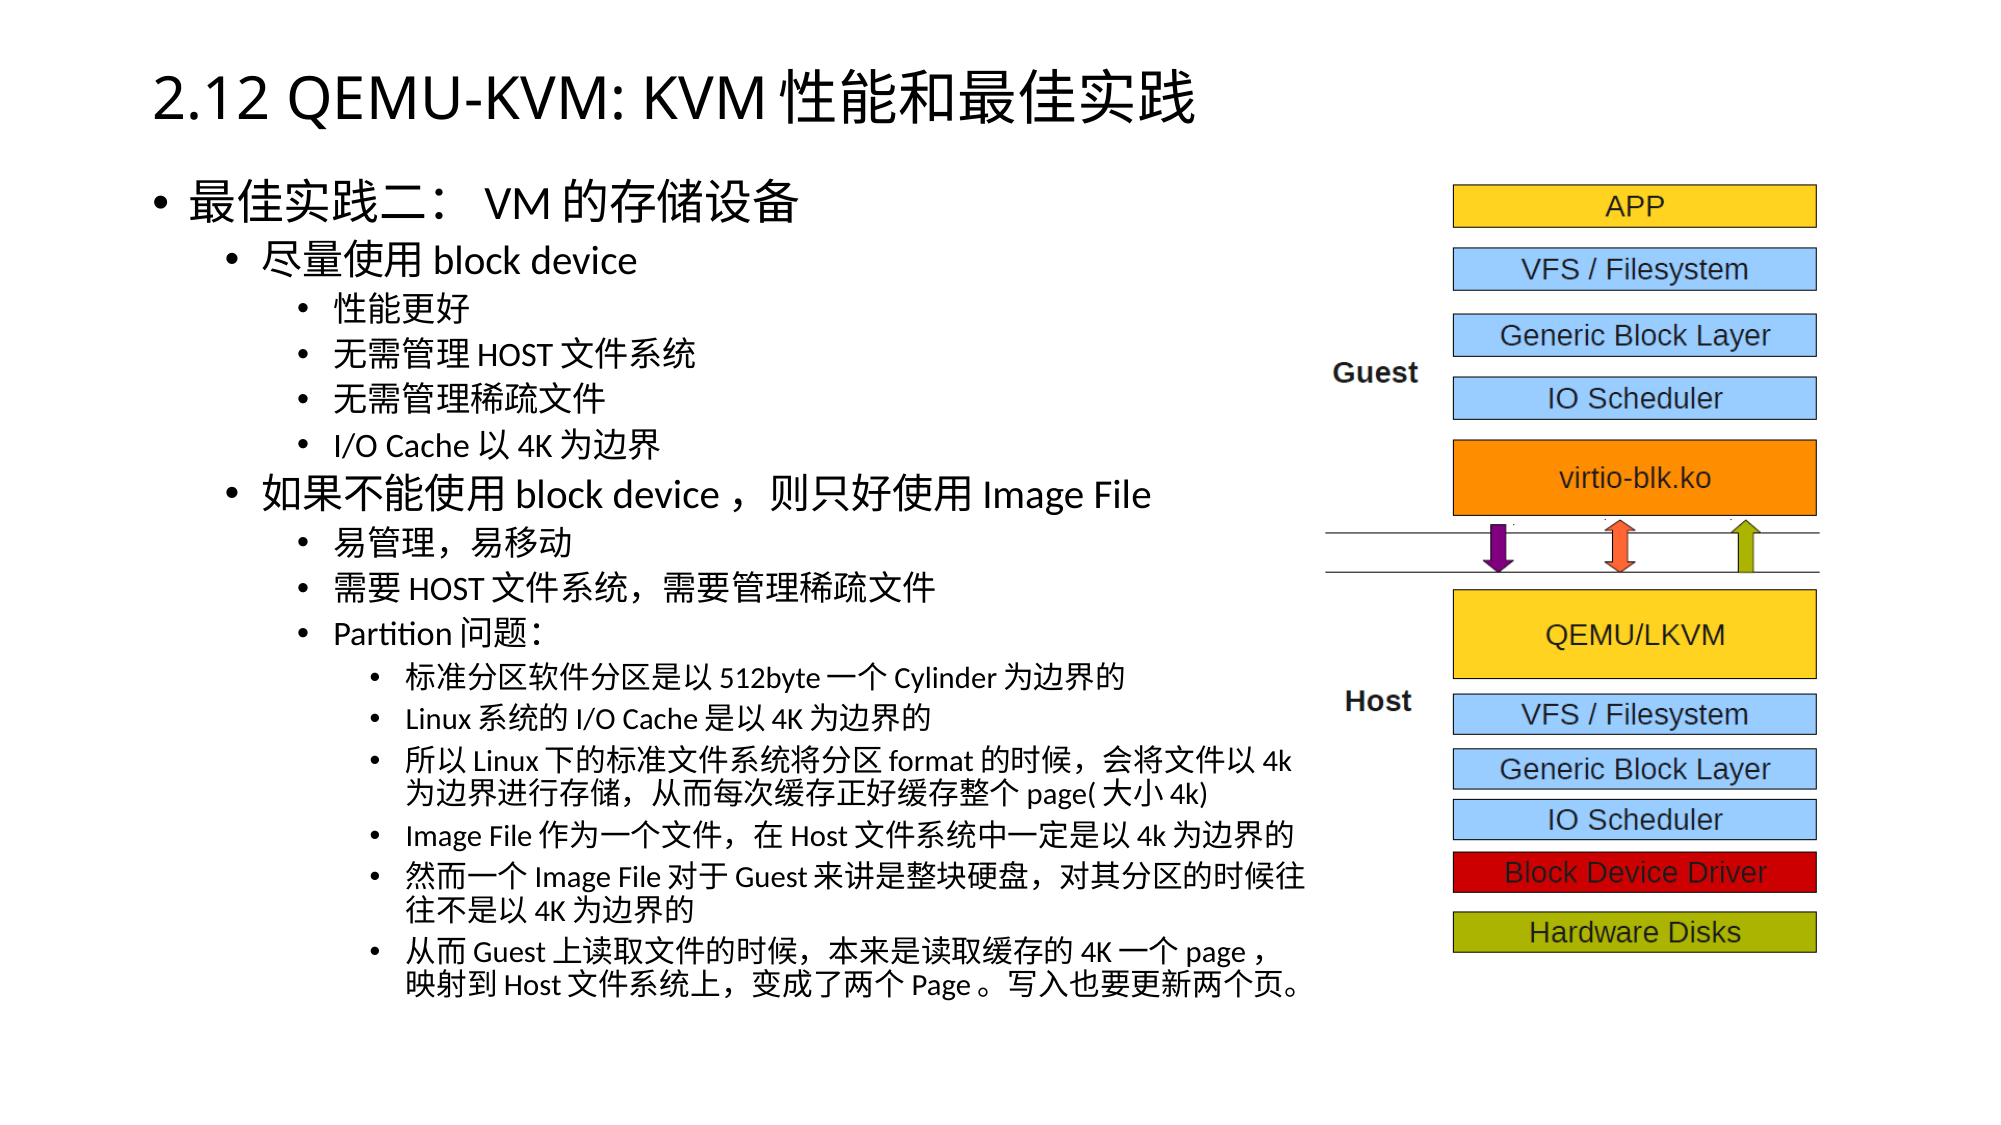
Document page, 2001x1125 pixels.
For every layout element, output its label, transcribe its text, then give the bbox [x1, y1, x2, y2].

list 最佳实践二：VM的存储设备 尽量使用block device 性能更好 无需管理HOST文件系统 无需管理稀疏文件 I/O Cache以4K为边界 如果不能使用block device，则只好使用Image File 易管理，易移动 需要HOST文件系统，需要管理稀疏文件 Partition问题： 标准分区软件分区是以512byte一个Cylinder为边界的 Linux系统的I/O Cache是以4K为边界的 所以Linux下的标准文件系统将分区format的时候，会将文件以4k为边界进行存储，从而每次缓存正好缓存整个page(大小4k) Image File作为一个文件，在Host文件系统中一定是以4k为边界的 然而一个Image File对于Guest来讲是整块硬盘，对其分区的时候往往不是以4K为边界的 从而Guest上读取文件的时候，本来是读取缓存的4K一个page，映射到Host文件系统上，变成了两个Page。写入也要更新两个页。 [137, 171, 1326, 1014]
picture [1325, 171, 1820, 959]
title 2.12 QEMU-KVM: KVM性能和最佳实践 [137, 59, 1863, 140]
